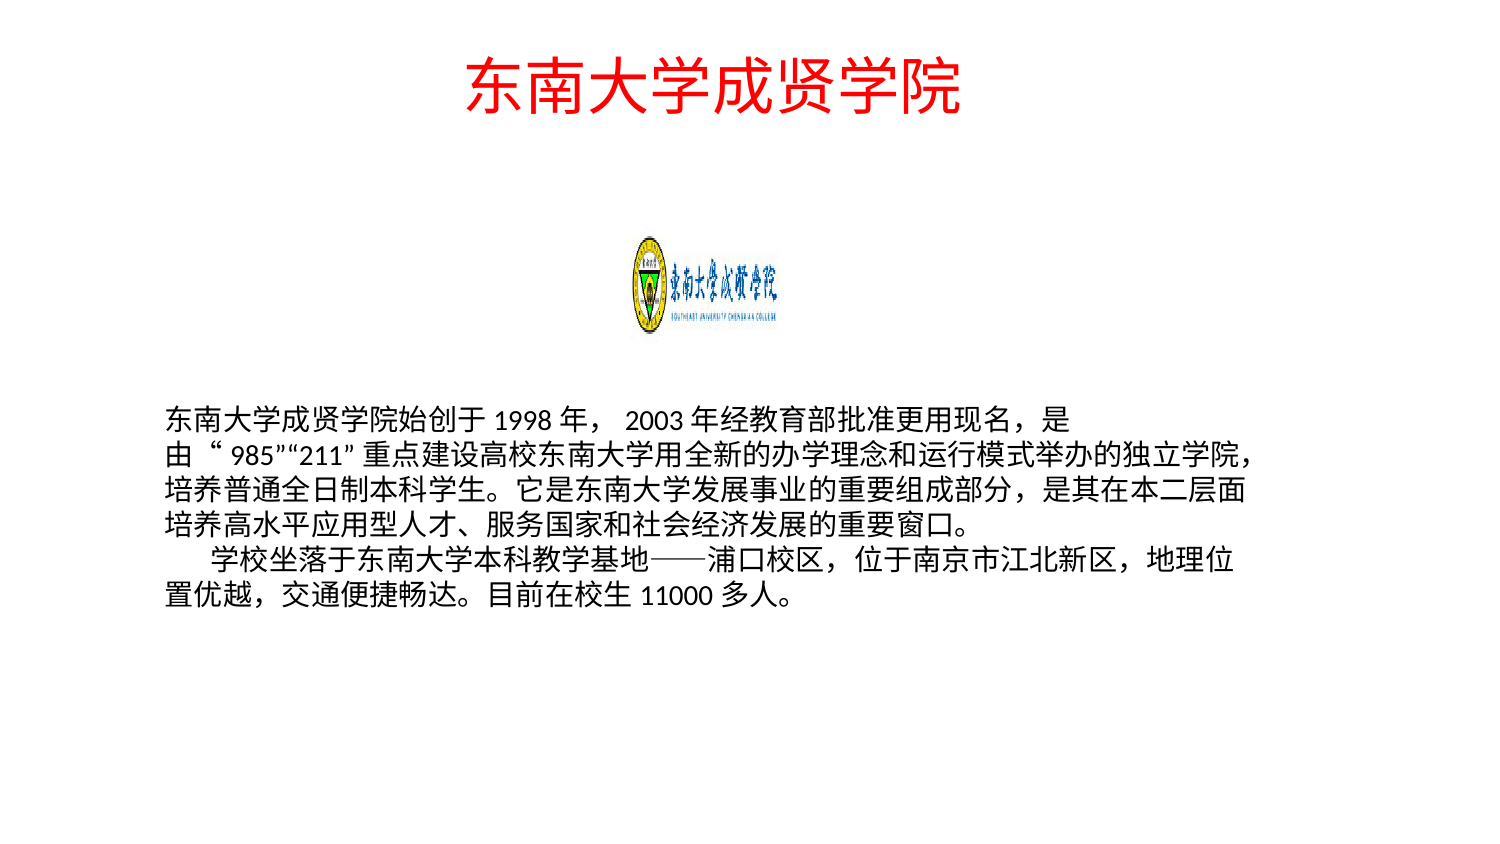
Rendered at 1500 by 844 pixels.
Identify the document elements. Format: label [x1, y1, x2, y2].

picture [629, 210, 780, 361]
